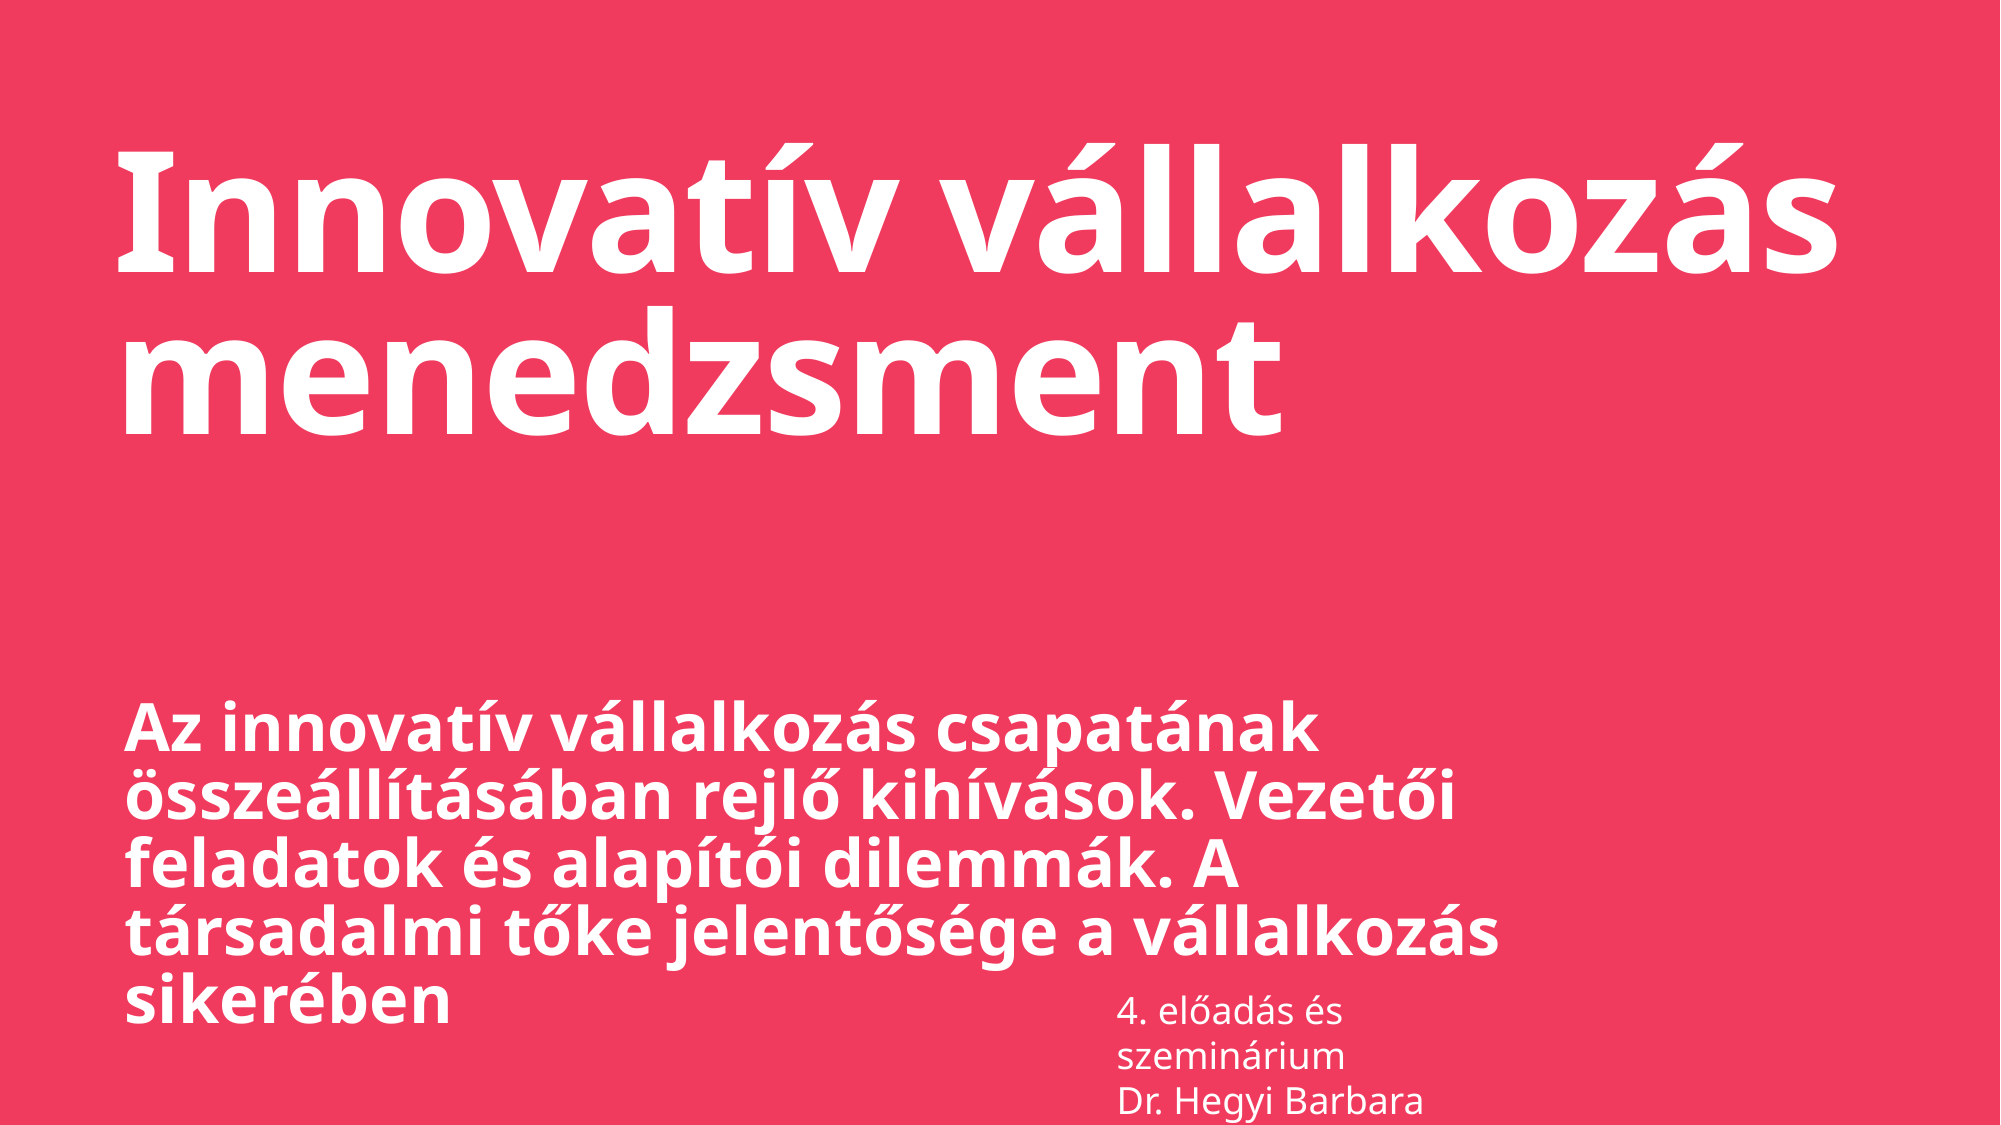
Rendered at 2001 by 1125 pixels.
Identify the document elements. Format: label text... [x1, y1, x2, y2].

text_box 4. előadás és szeminárium Dr. Hegyi Barbara [1101, 979, 1545, 1125]
subtitle Az innovatív vállalkozás csapatának összeállításában rejlő kihívások. Vezetői feladatok és alapítói dilemmák. A társadalmi tőke jelentősége a vállalkozás sikerében [109, 690, 1624, 961]
title Innovatív vállalkozás menedzsment [98, 126, 1868, 677]
